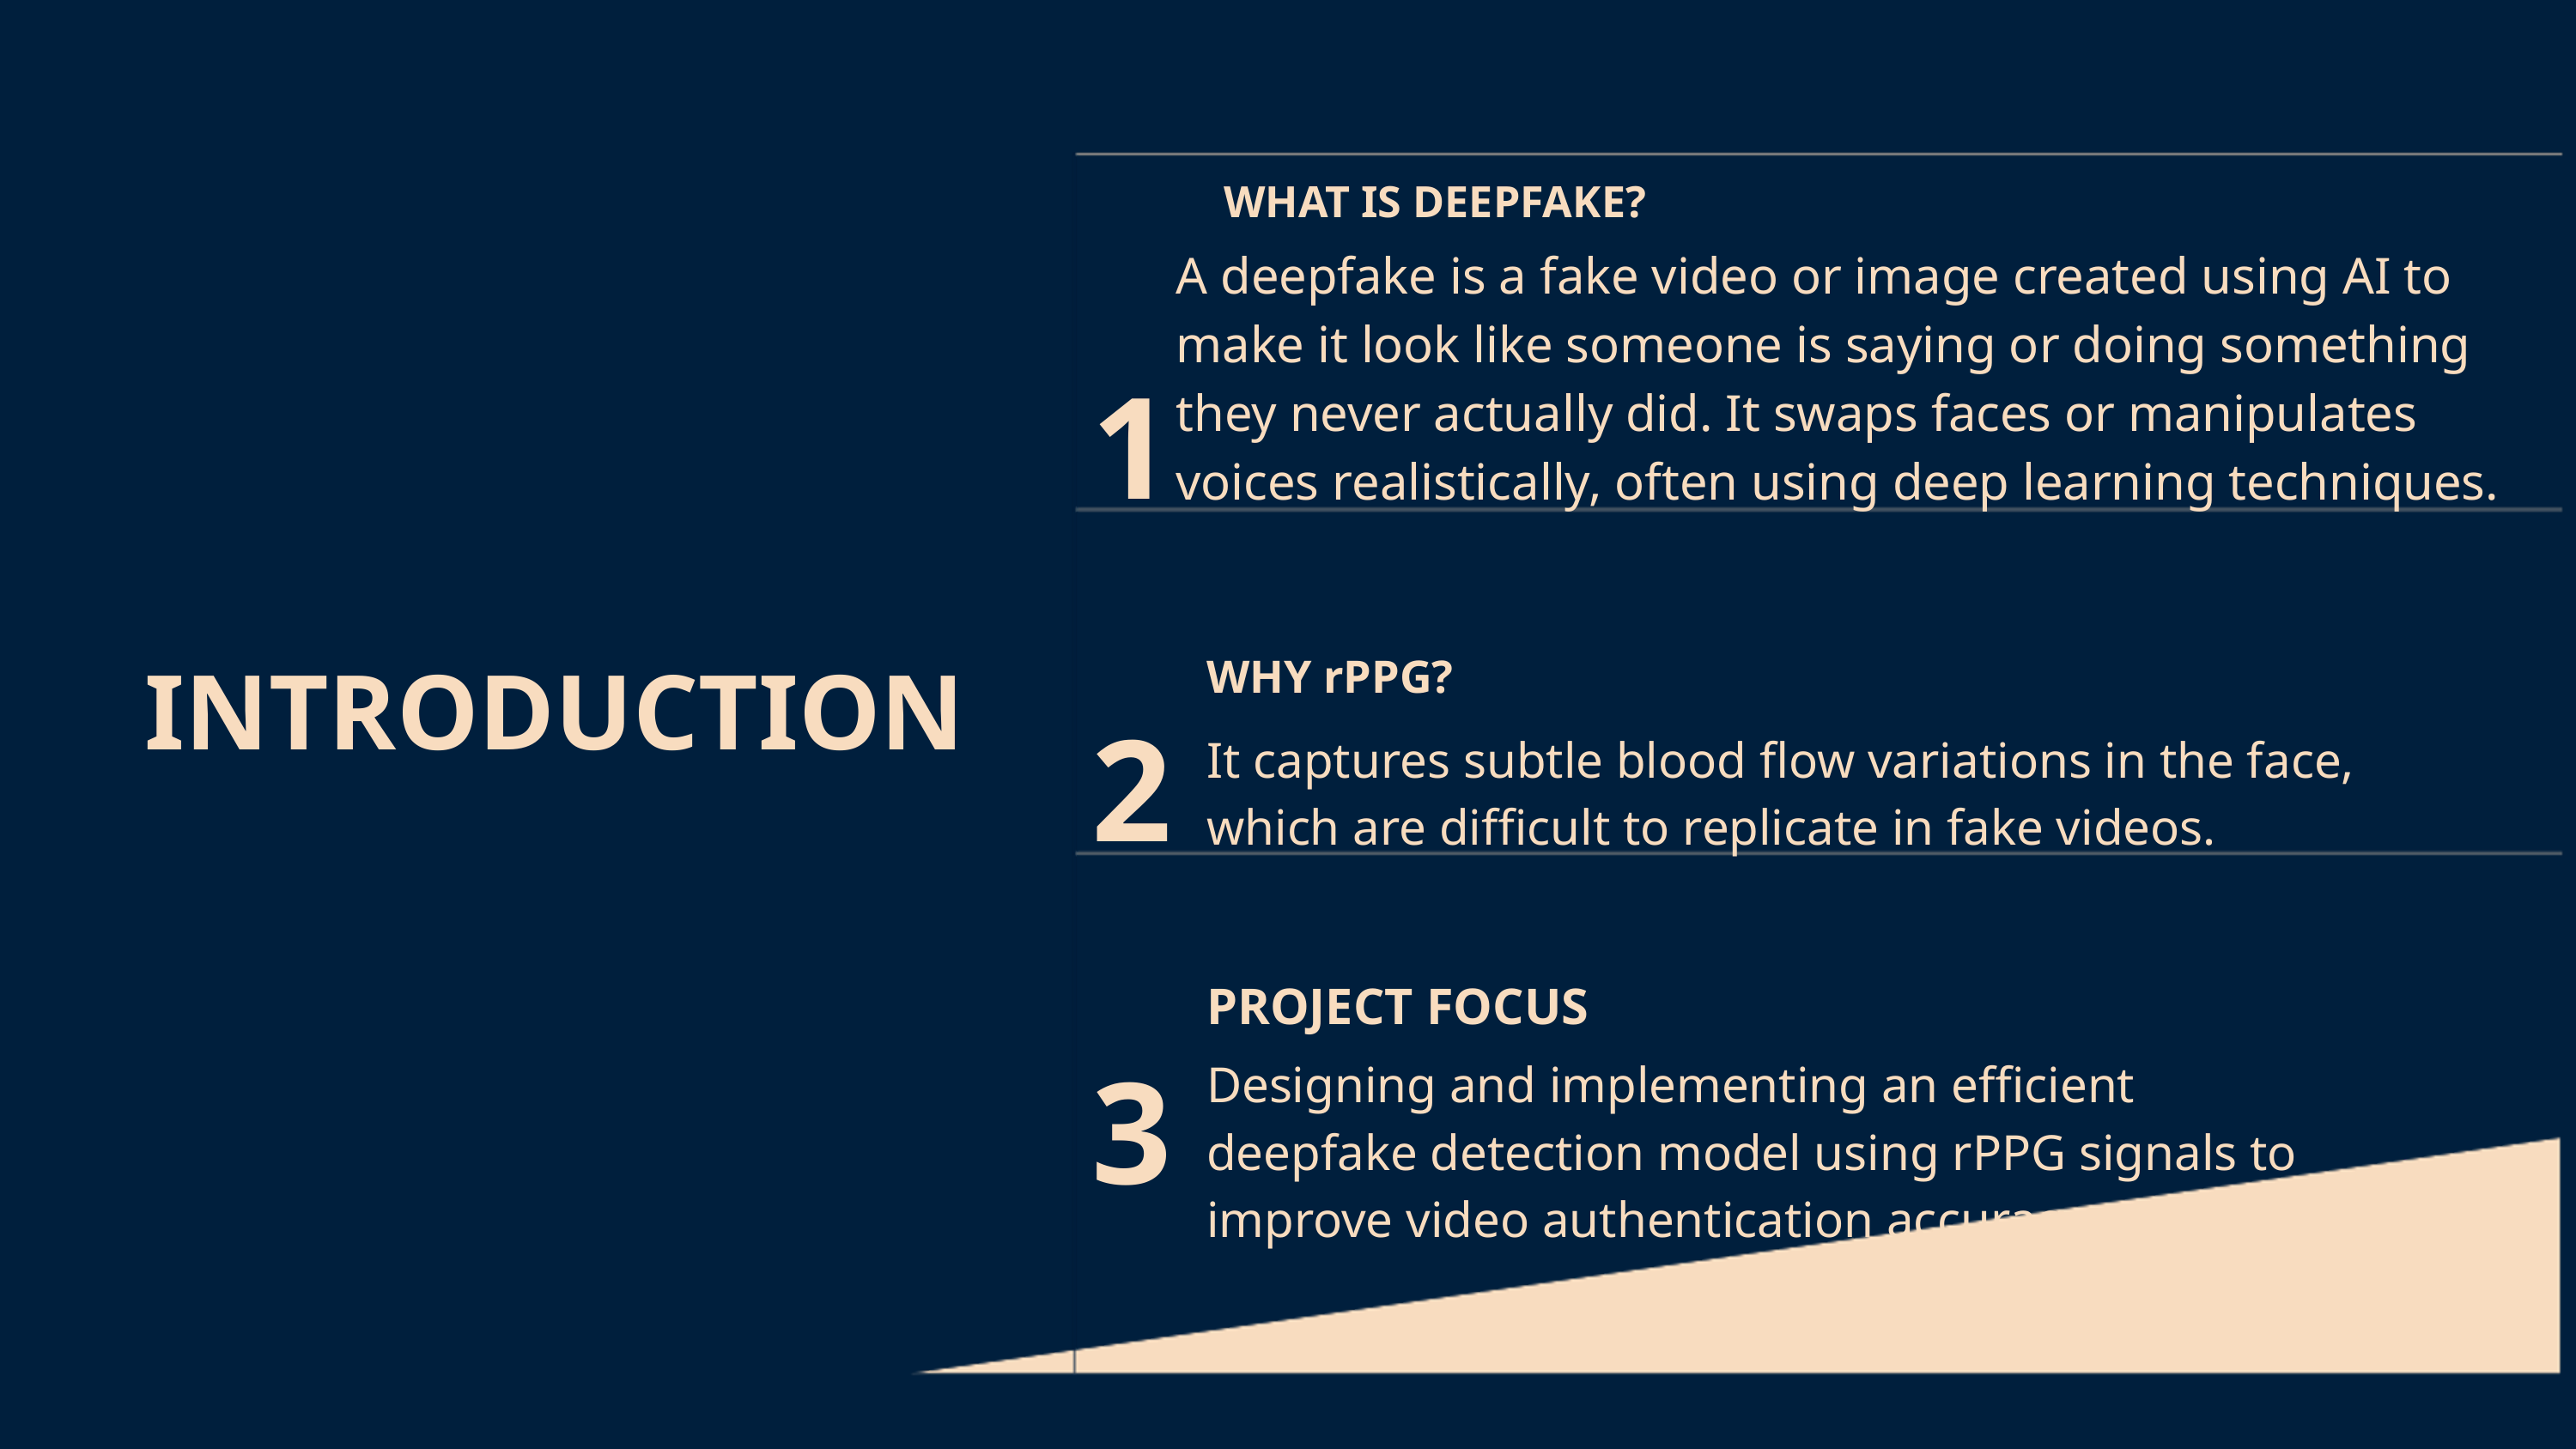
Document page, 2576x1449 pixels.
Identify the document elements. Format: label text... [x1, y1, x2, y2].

text_box 1 2 3 [1091, 184, 1176, 1213]
text_box INTRODUCTION [144, 625, 972, 771]
text_box PROJECT FOCUS [1206, 965, 1623, 1035]
text_box It captures subtle blood flow variations in the face, which are difficult to replicate in fake videos. [1206, 720, 2442, 856]
text_box [0, 144, 2576, 1449]
text_box A deepfake is a fake video or image created using AI to make it look like someone is saying or doing something they never actually did. It swaps faces or manipulates voices realistically, often using deep learning techniques. [1176, 235, 2556, 579]
text_box WHY rPPG? [1206, 639, 1605, 702]
text_box Designing and implementing an efficient deepfake detection model using rPPG signals to improve video authentication accuracy [1206, 1046, 2345, 1247]
text_box WHAT IS DEEPFAKE? [1224, 166, 1915, 227]
